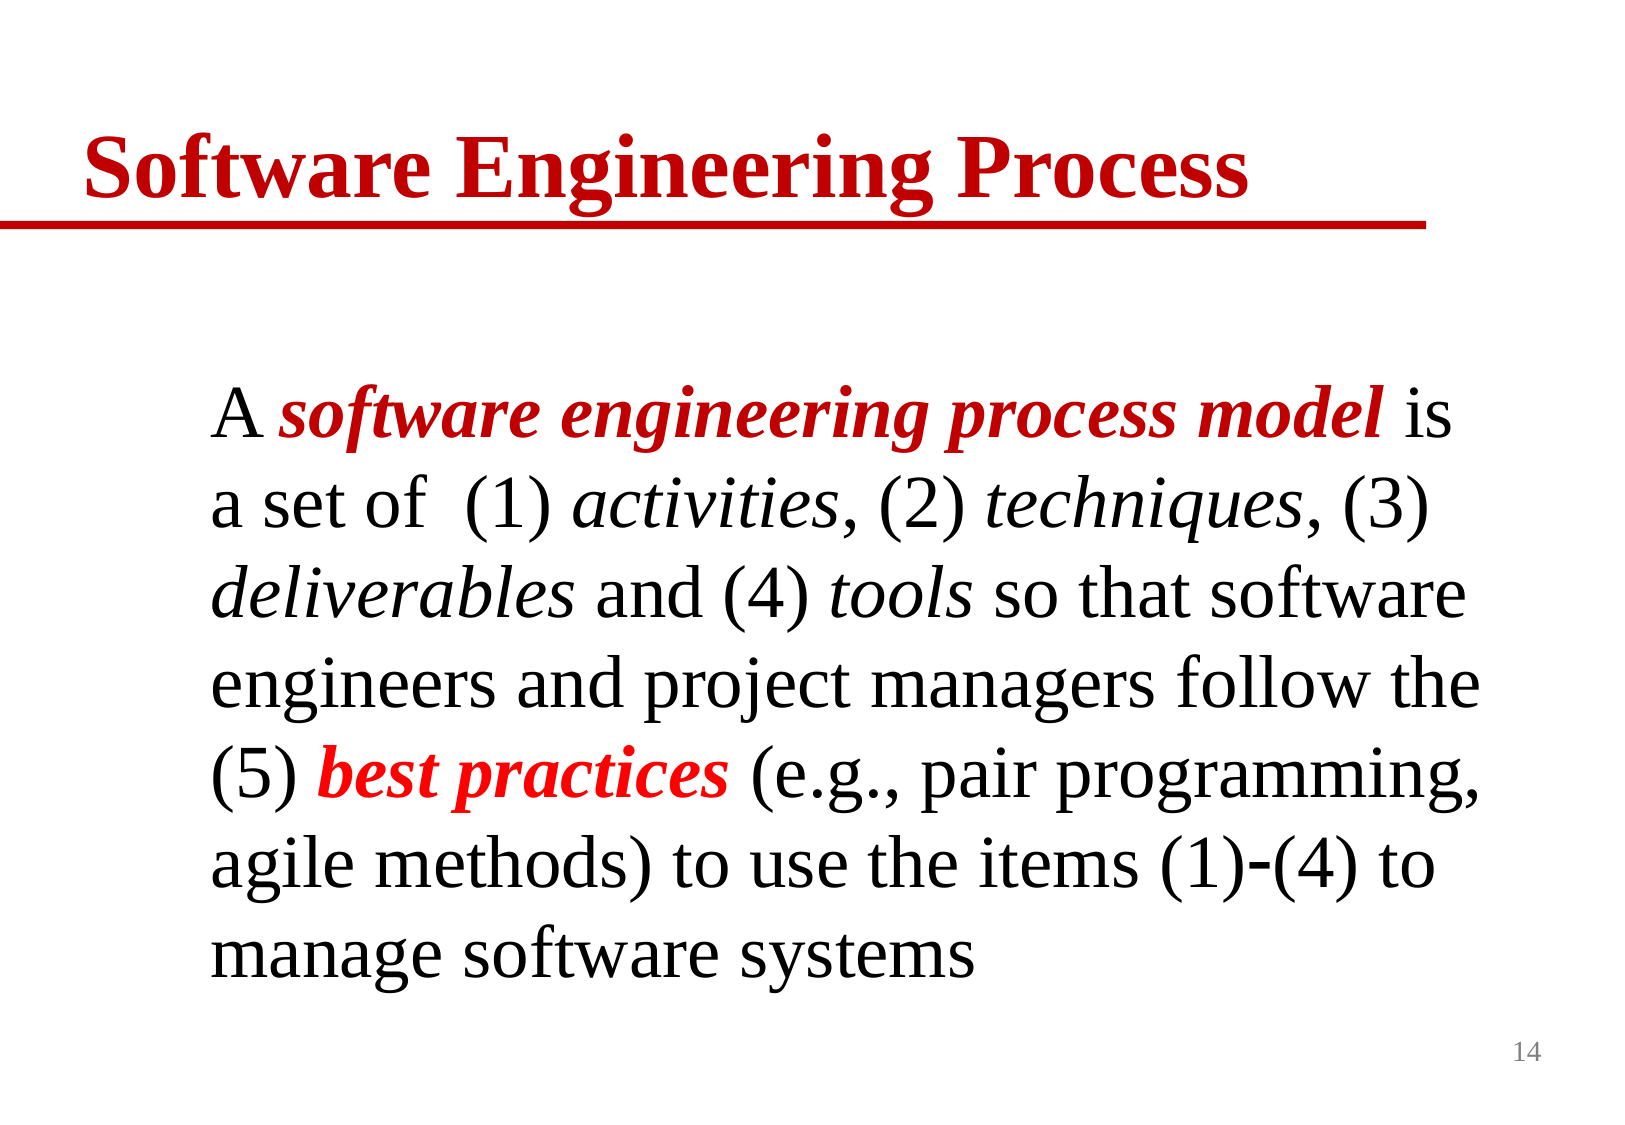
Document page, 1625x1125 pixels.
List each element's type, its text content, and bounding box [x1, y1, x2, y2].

slide_number 14 [1218, 1012, 1557, 1088]
title Software Engineering Process [67, 43, 1550, 225]
list A software engineering process model is a set of (1) activities, (2) techniques, (3) deliverables and (4) tools so that software engineers and project managers follow the (5) best practices (e.g., pair programming, agile methods) to use the items (1)(4) to manage software systems [130, 249, 1500, 1063]
